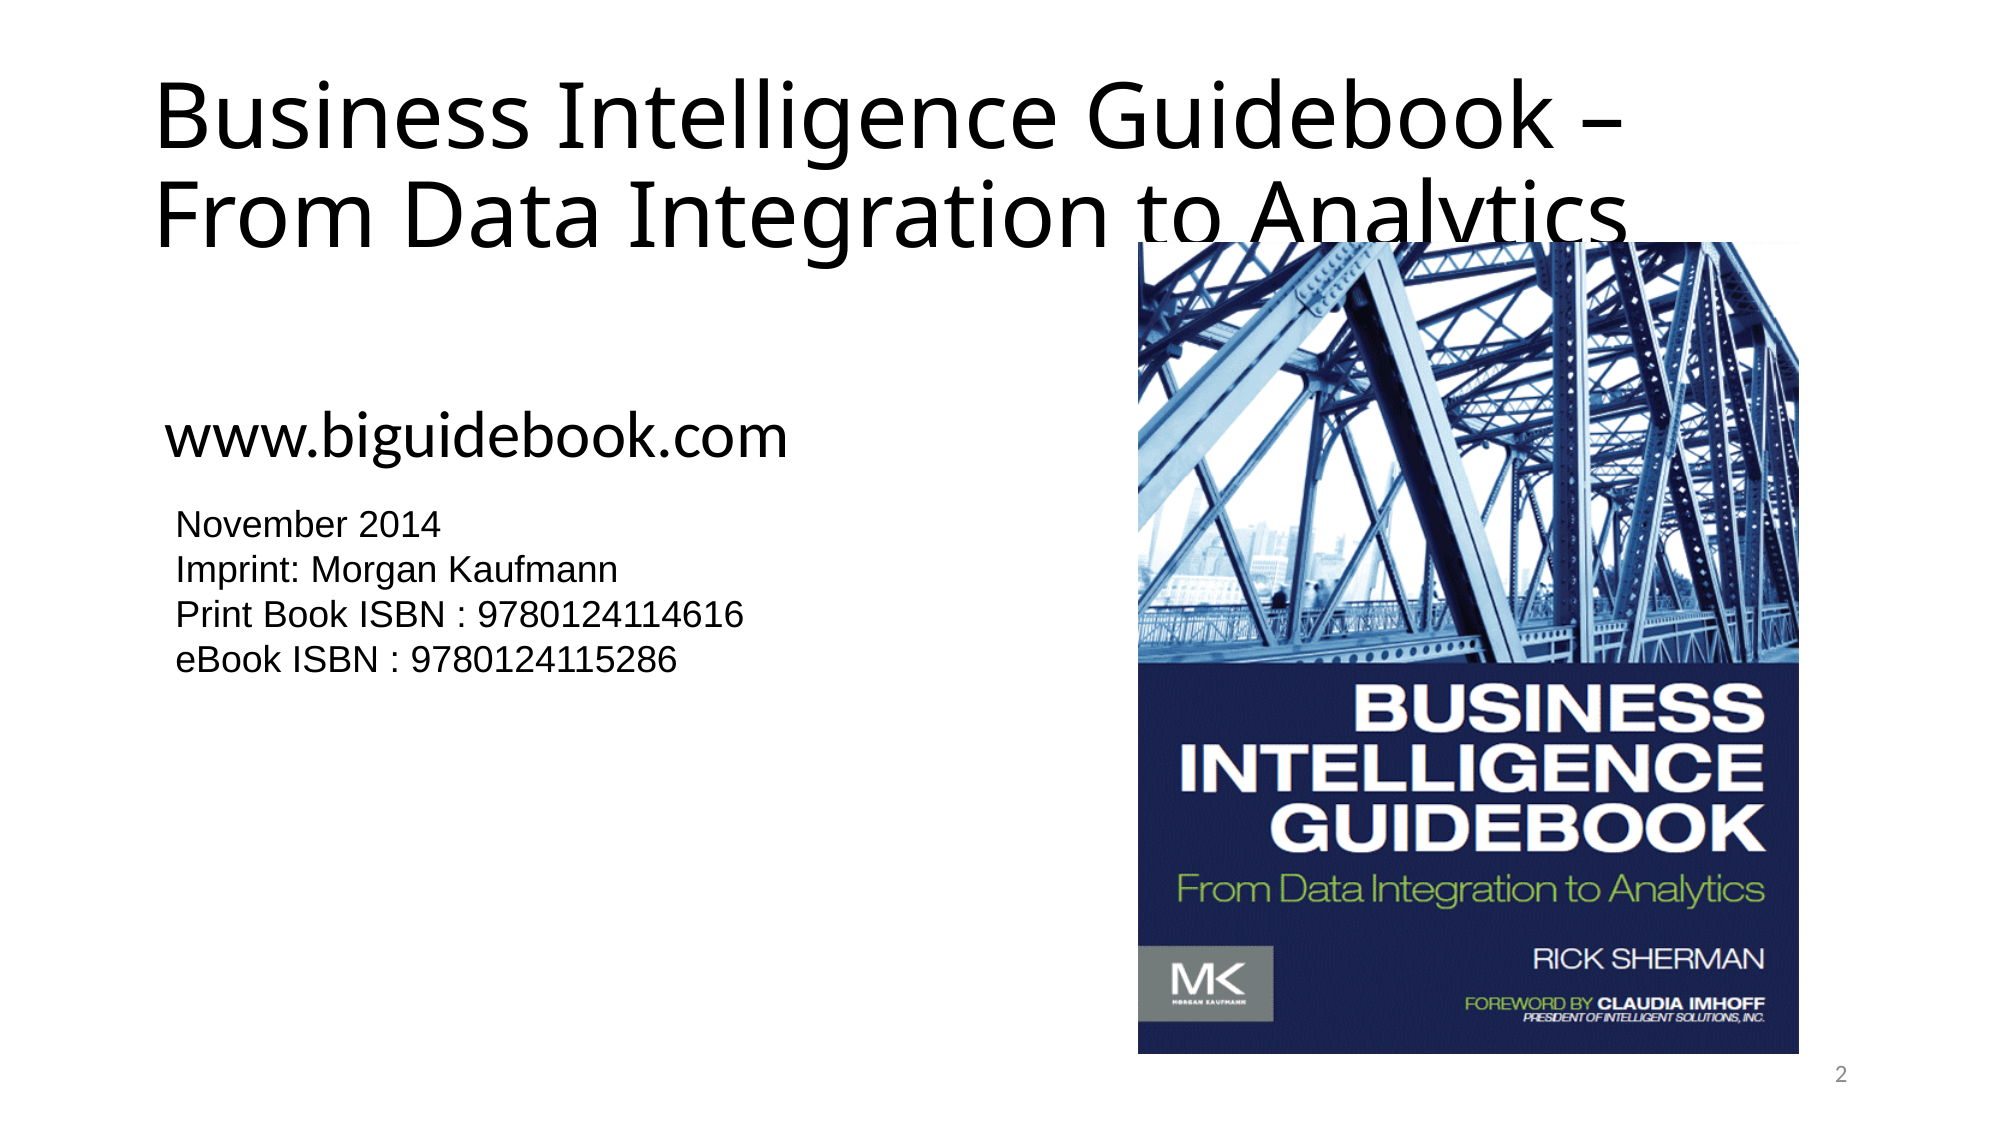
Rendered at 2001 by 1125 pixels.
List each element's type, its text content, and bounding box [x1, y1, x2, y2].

title Business Intelligence Guidebook – From Data Integration to Analytics [137, 59, 1863, 278]
text_box www.biguidebook.com [150, 383, 844, 479]
slide_number 2 [1412, 1042, 1863, 1103]
list November 2014 Imprint: Morgan Kaufmann Print Book ISBN : 9780124114616 eBook ISBN : 9780124115286 [160, 263, 1138, 917]
picture [1138, 242, 1799, 1055]
